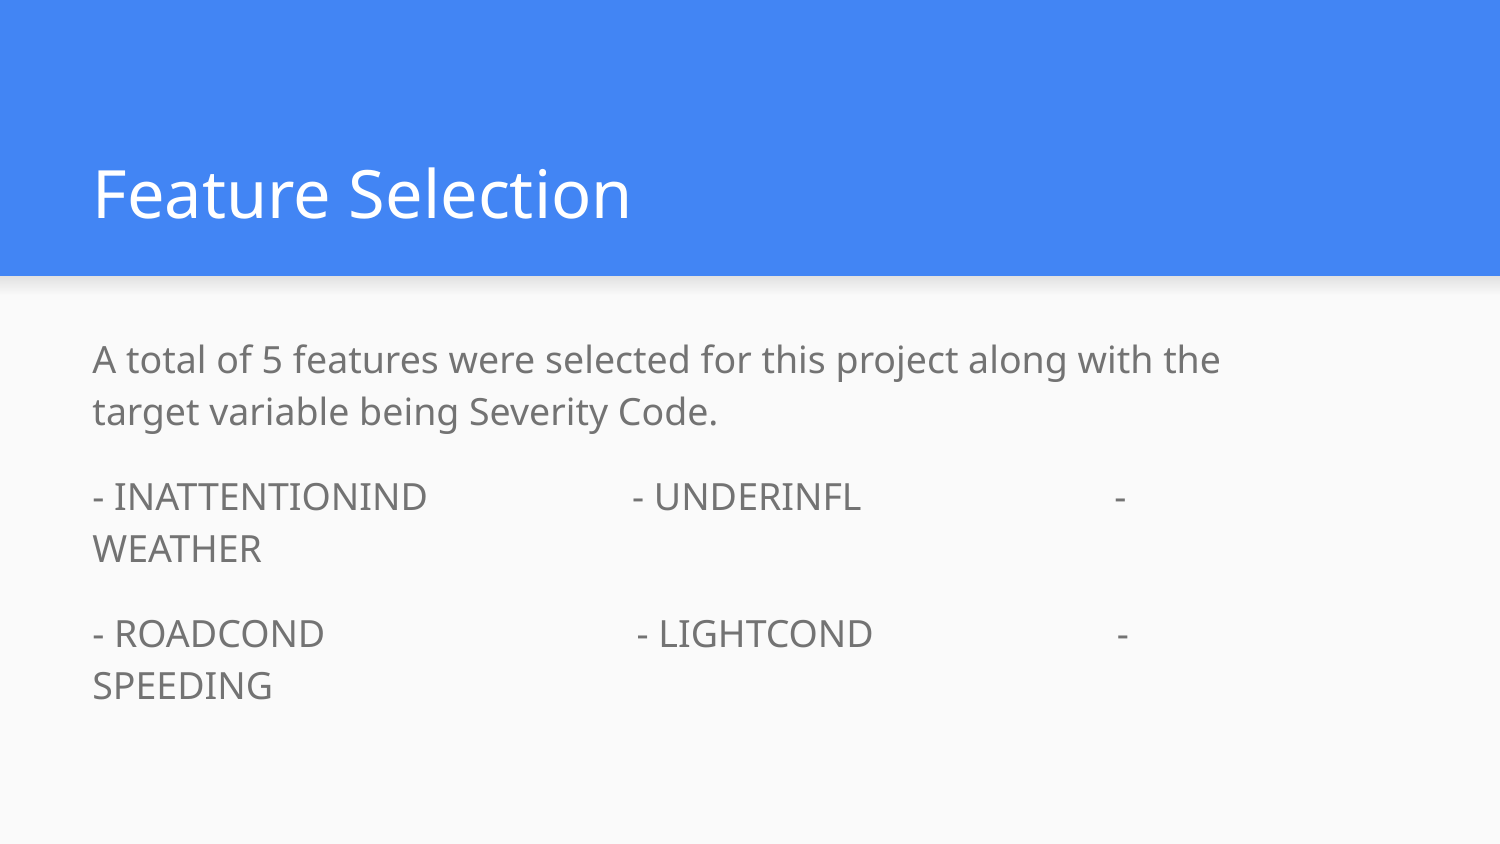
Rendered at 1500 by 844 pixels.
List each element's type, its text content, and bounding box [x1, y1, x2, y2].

list A total of 5 features were selected for this project along with the target variable being Severity Code. - INATTENTIONIND - UNDERINFL - WEATHER - ROADCOND - LIGHTCOND - SPEEDING [77, 314, 1280, 760]
title Feature Selection [77, 121, 1427, 248]
